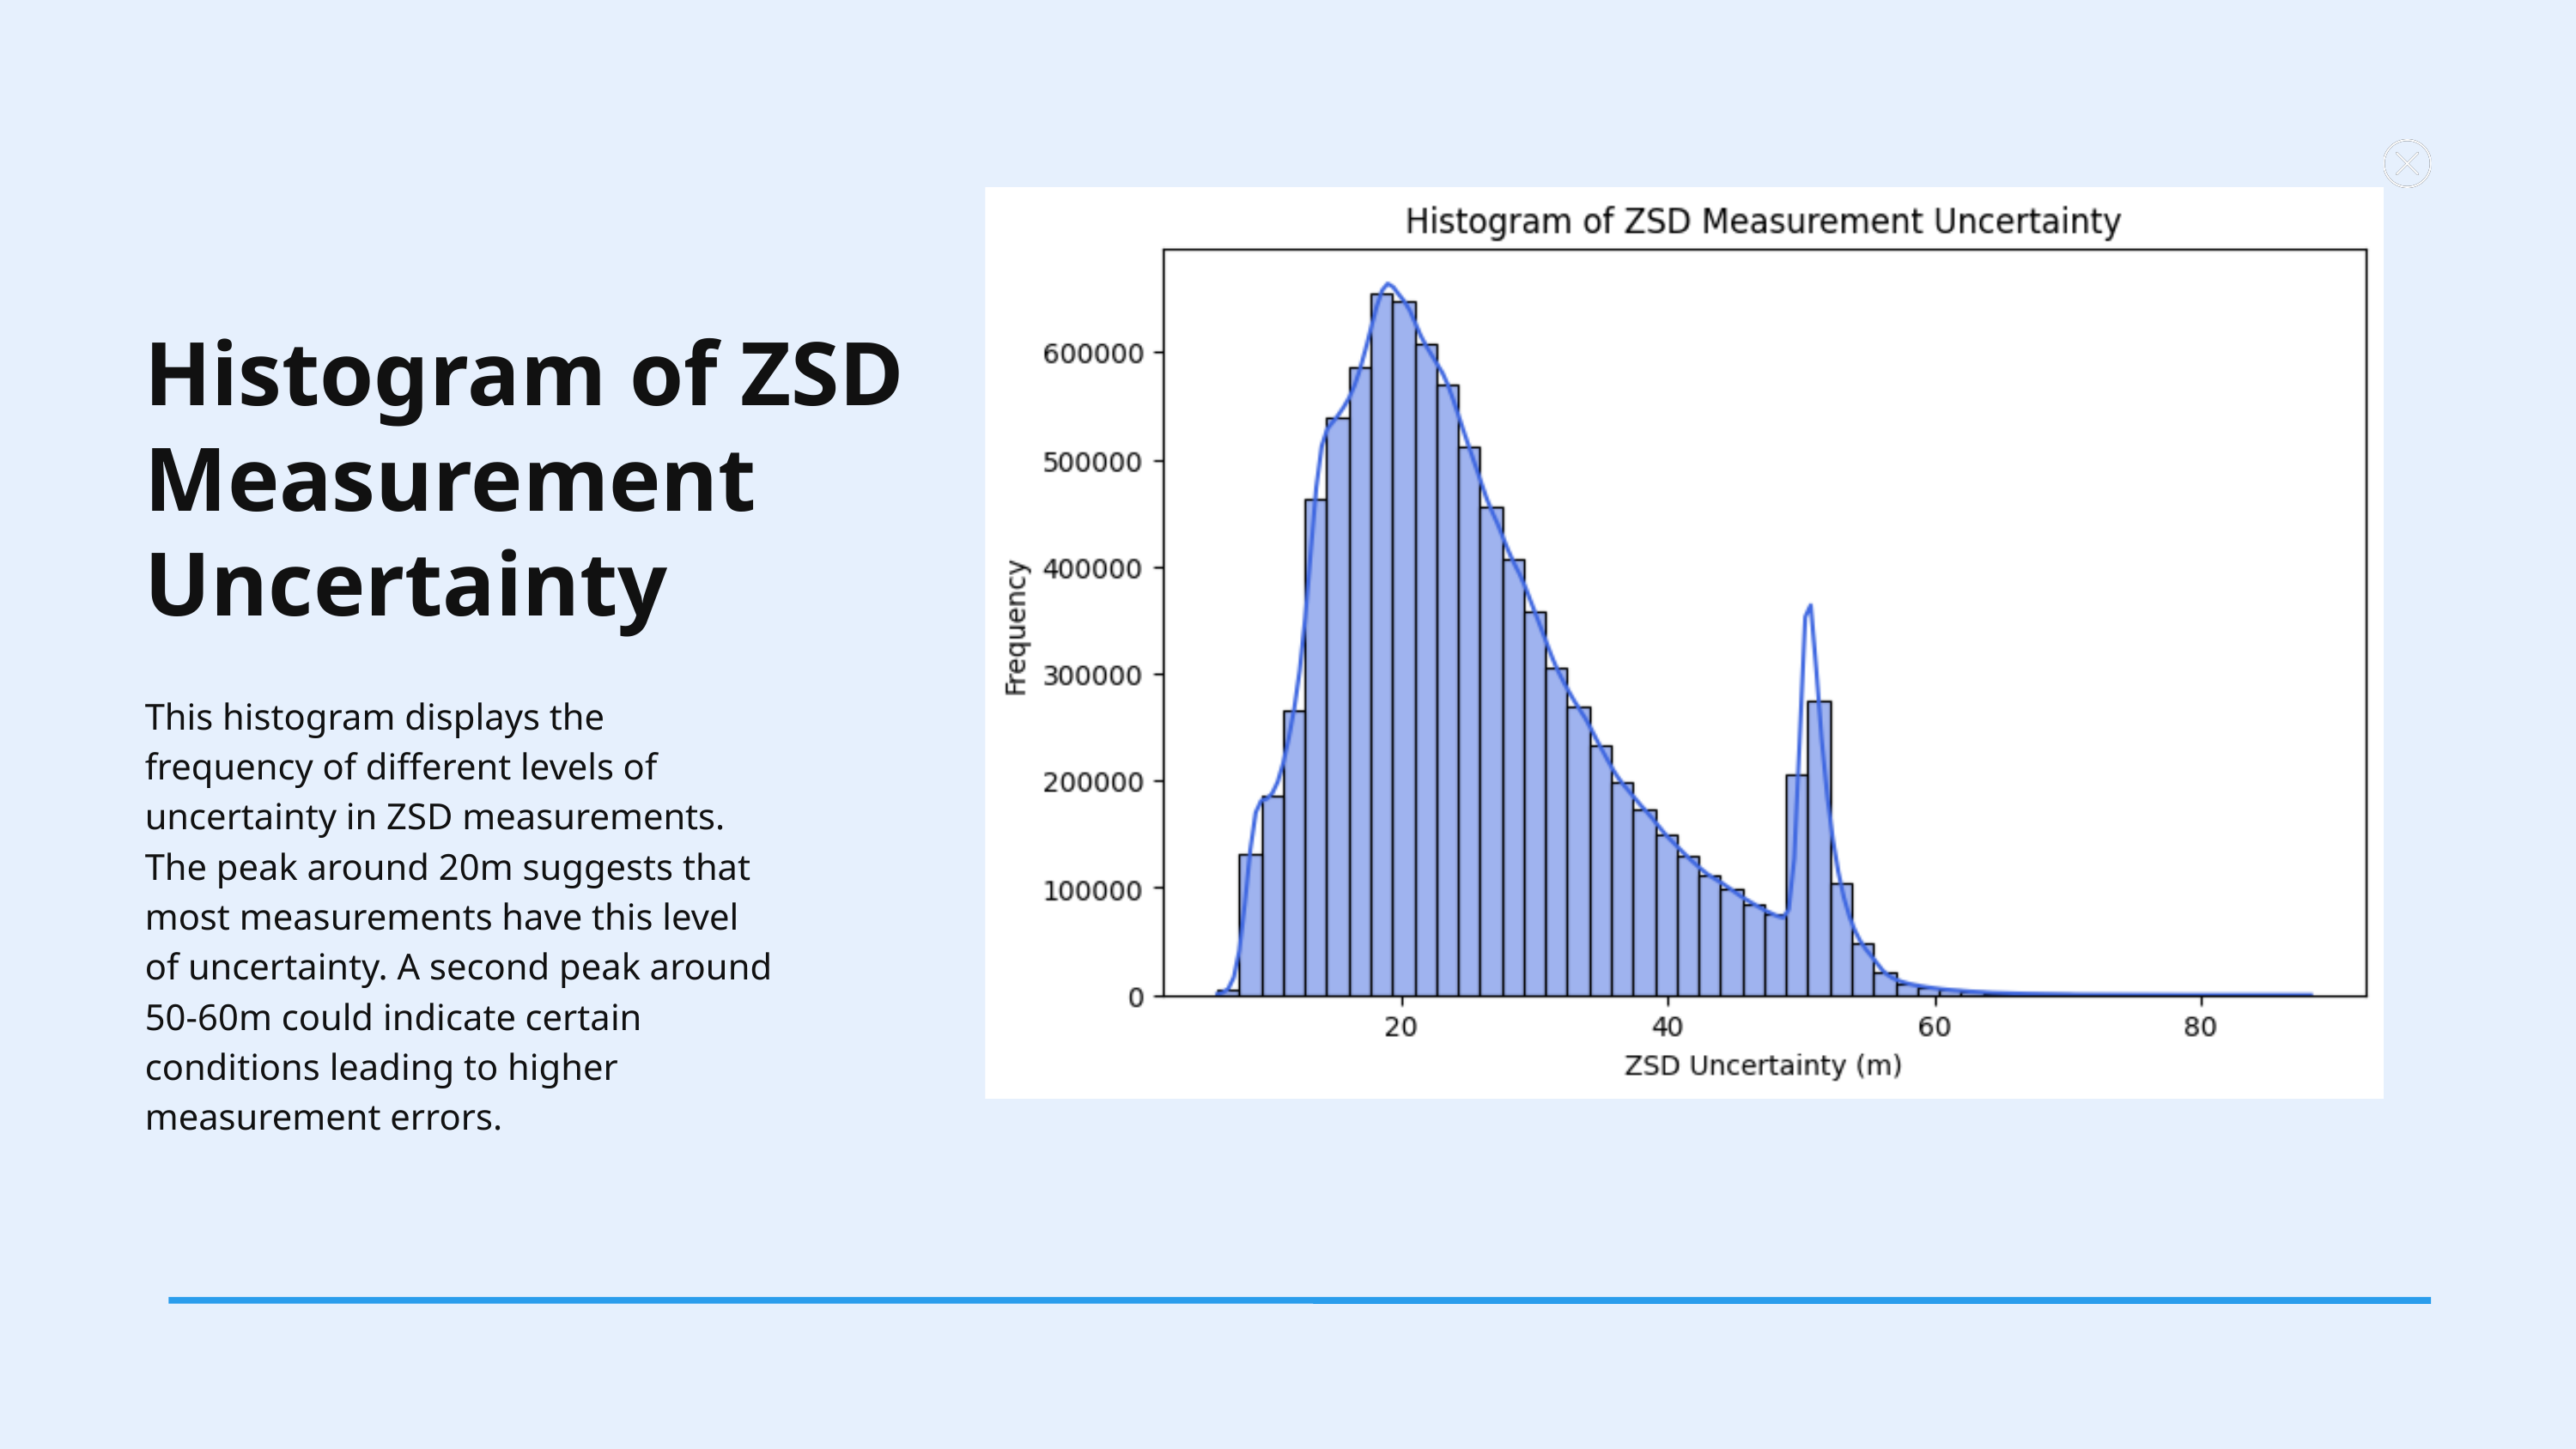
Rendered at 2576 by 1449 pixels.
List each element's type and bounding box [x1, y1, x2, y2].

text_box [2383, 139, 2432, 188]
text_box [144, 317, 924, 1132]
text_box [985, 187, 2384, 1099]
